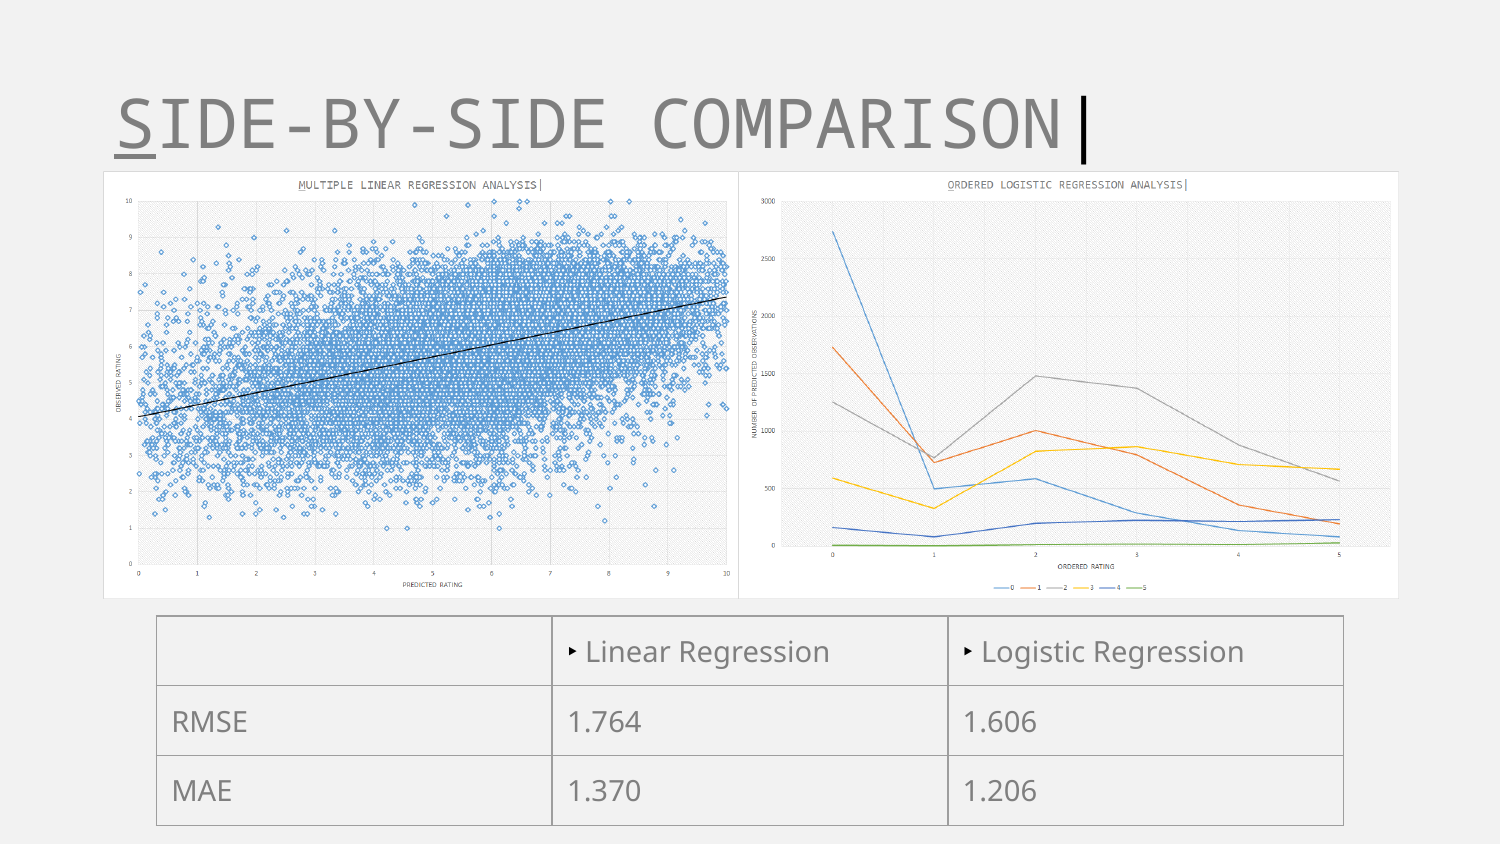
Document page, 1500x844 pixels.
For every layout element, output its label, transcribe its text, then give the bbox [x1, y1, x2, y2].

picture [102, 171, 1400, 599]
table_cell RMSE [157, 686, 551, 755]
table_cell 1.370 [553, 756, 947, 825]
title SIDE-BY-SIDE COMPARISON| [103, 44, 1397, 170]
table_cell 1.206 [949, 756, 1343, 825]
table_cell 1.606 [949, 686, 1343, 755]
table_header [157, 617, 551, 685]
table_header ‣ Logistic Regression [949, 617, 1343, 685]
table_cell 1.764 [553, 686, 947, 755]
table_cell MAE [157, 756, 551, 825]
table_header ‣ Linear Regression [553, 617, 947, 685]
